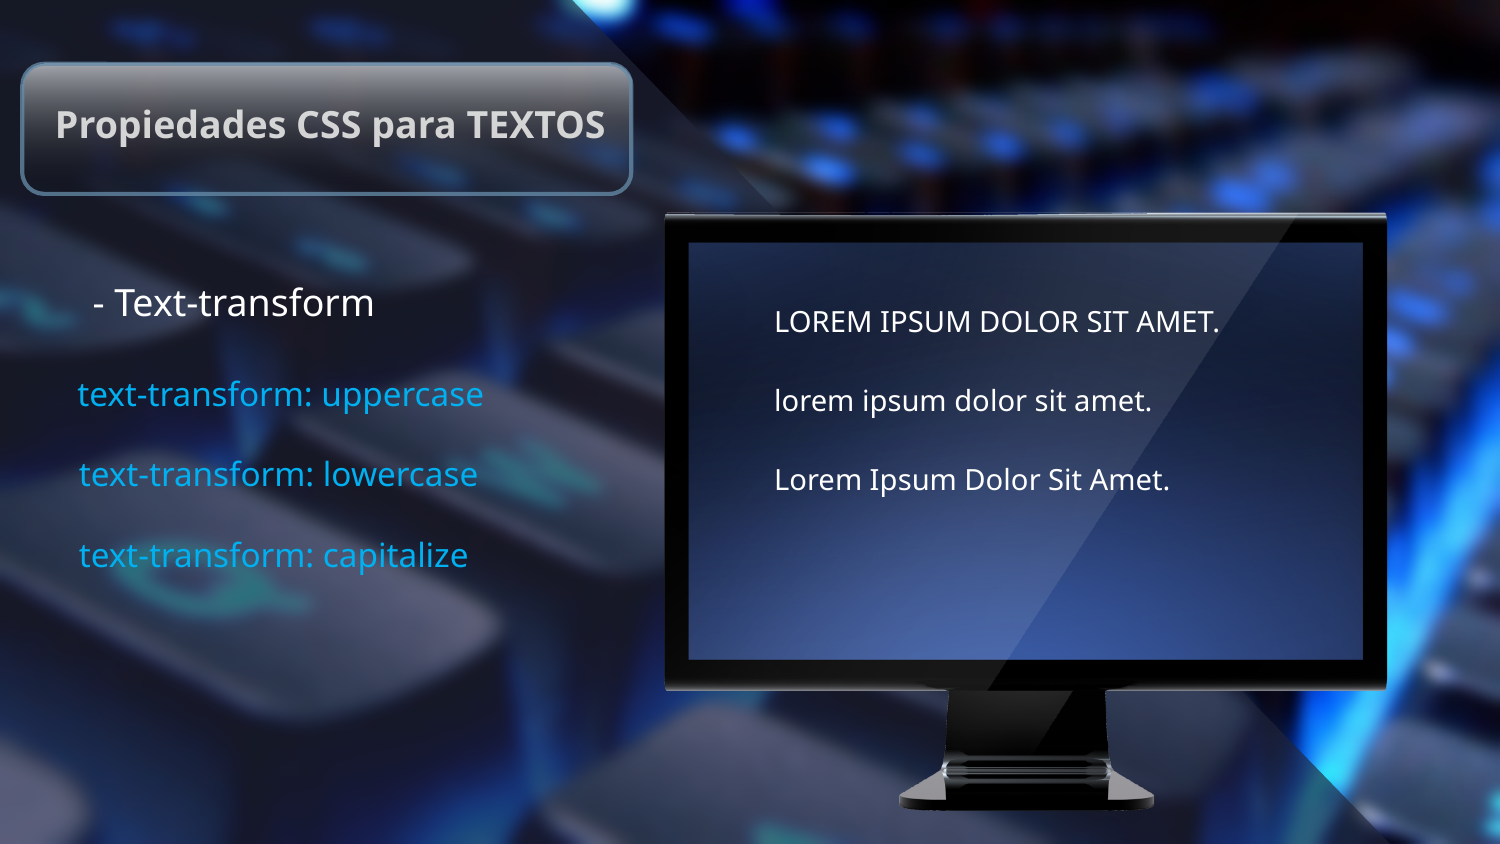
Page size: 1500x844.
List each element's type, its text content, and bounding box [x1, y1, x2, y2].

text_box text-transform: uppercase [29, 347, 527, 419]
text_box text-transform: lowercase [31, 427, 576, 499]
picture [574, 0, 1500, 844]
text_box text-transform: capitalize [31, 507, 529, 580]
text_box [20, 61, 634, 196]
text_box - Text-transform [54, 256, 435, 328]
title Propiedades CSS para TEXTOS [39, 57, 659, 161]
